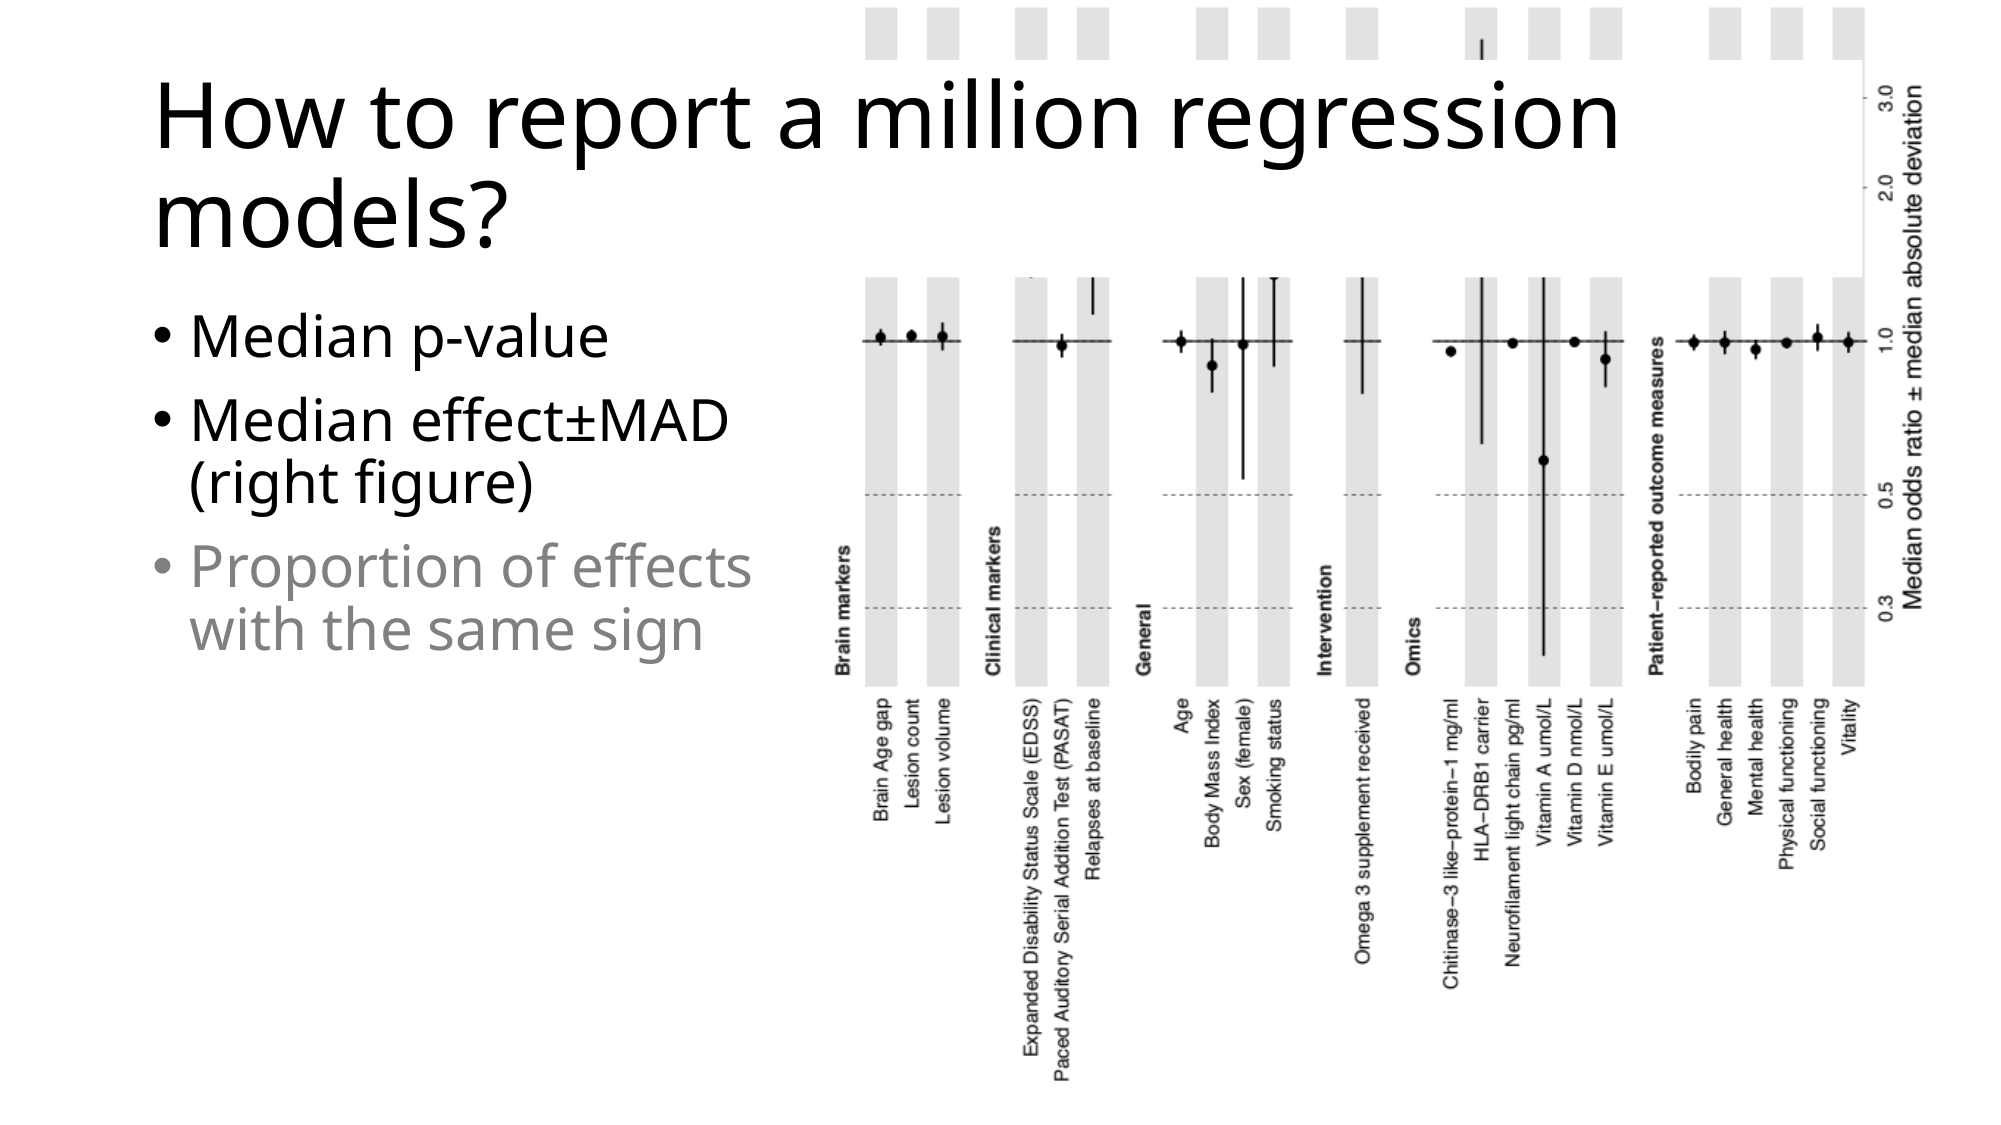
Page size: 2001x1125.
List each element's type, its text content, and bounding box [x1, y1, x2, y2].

list Median p-value Median effect±MAD (right figure) Proportion of effects with the same sign [137, 299, 811, 1014]
title How to report a million regression models? [137, 59, 811, 278]
picture [811, 0, 1938, 1122]
